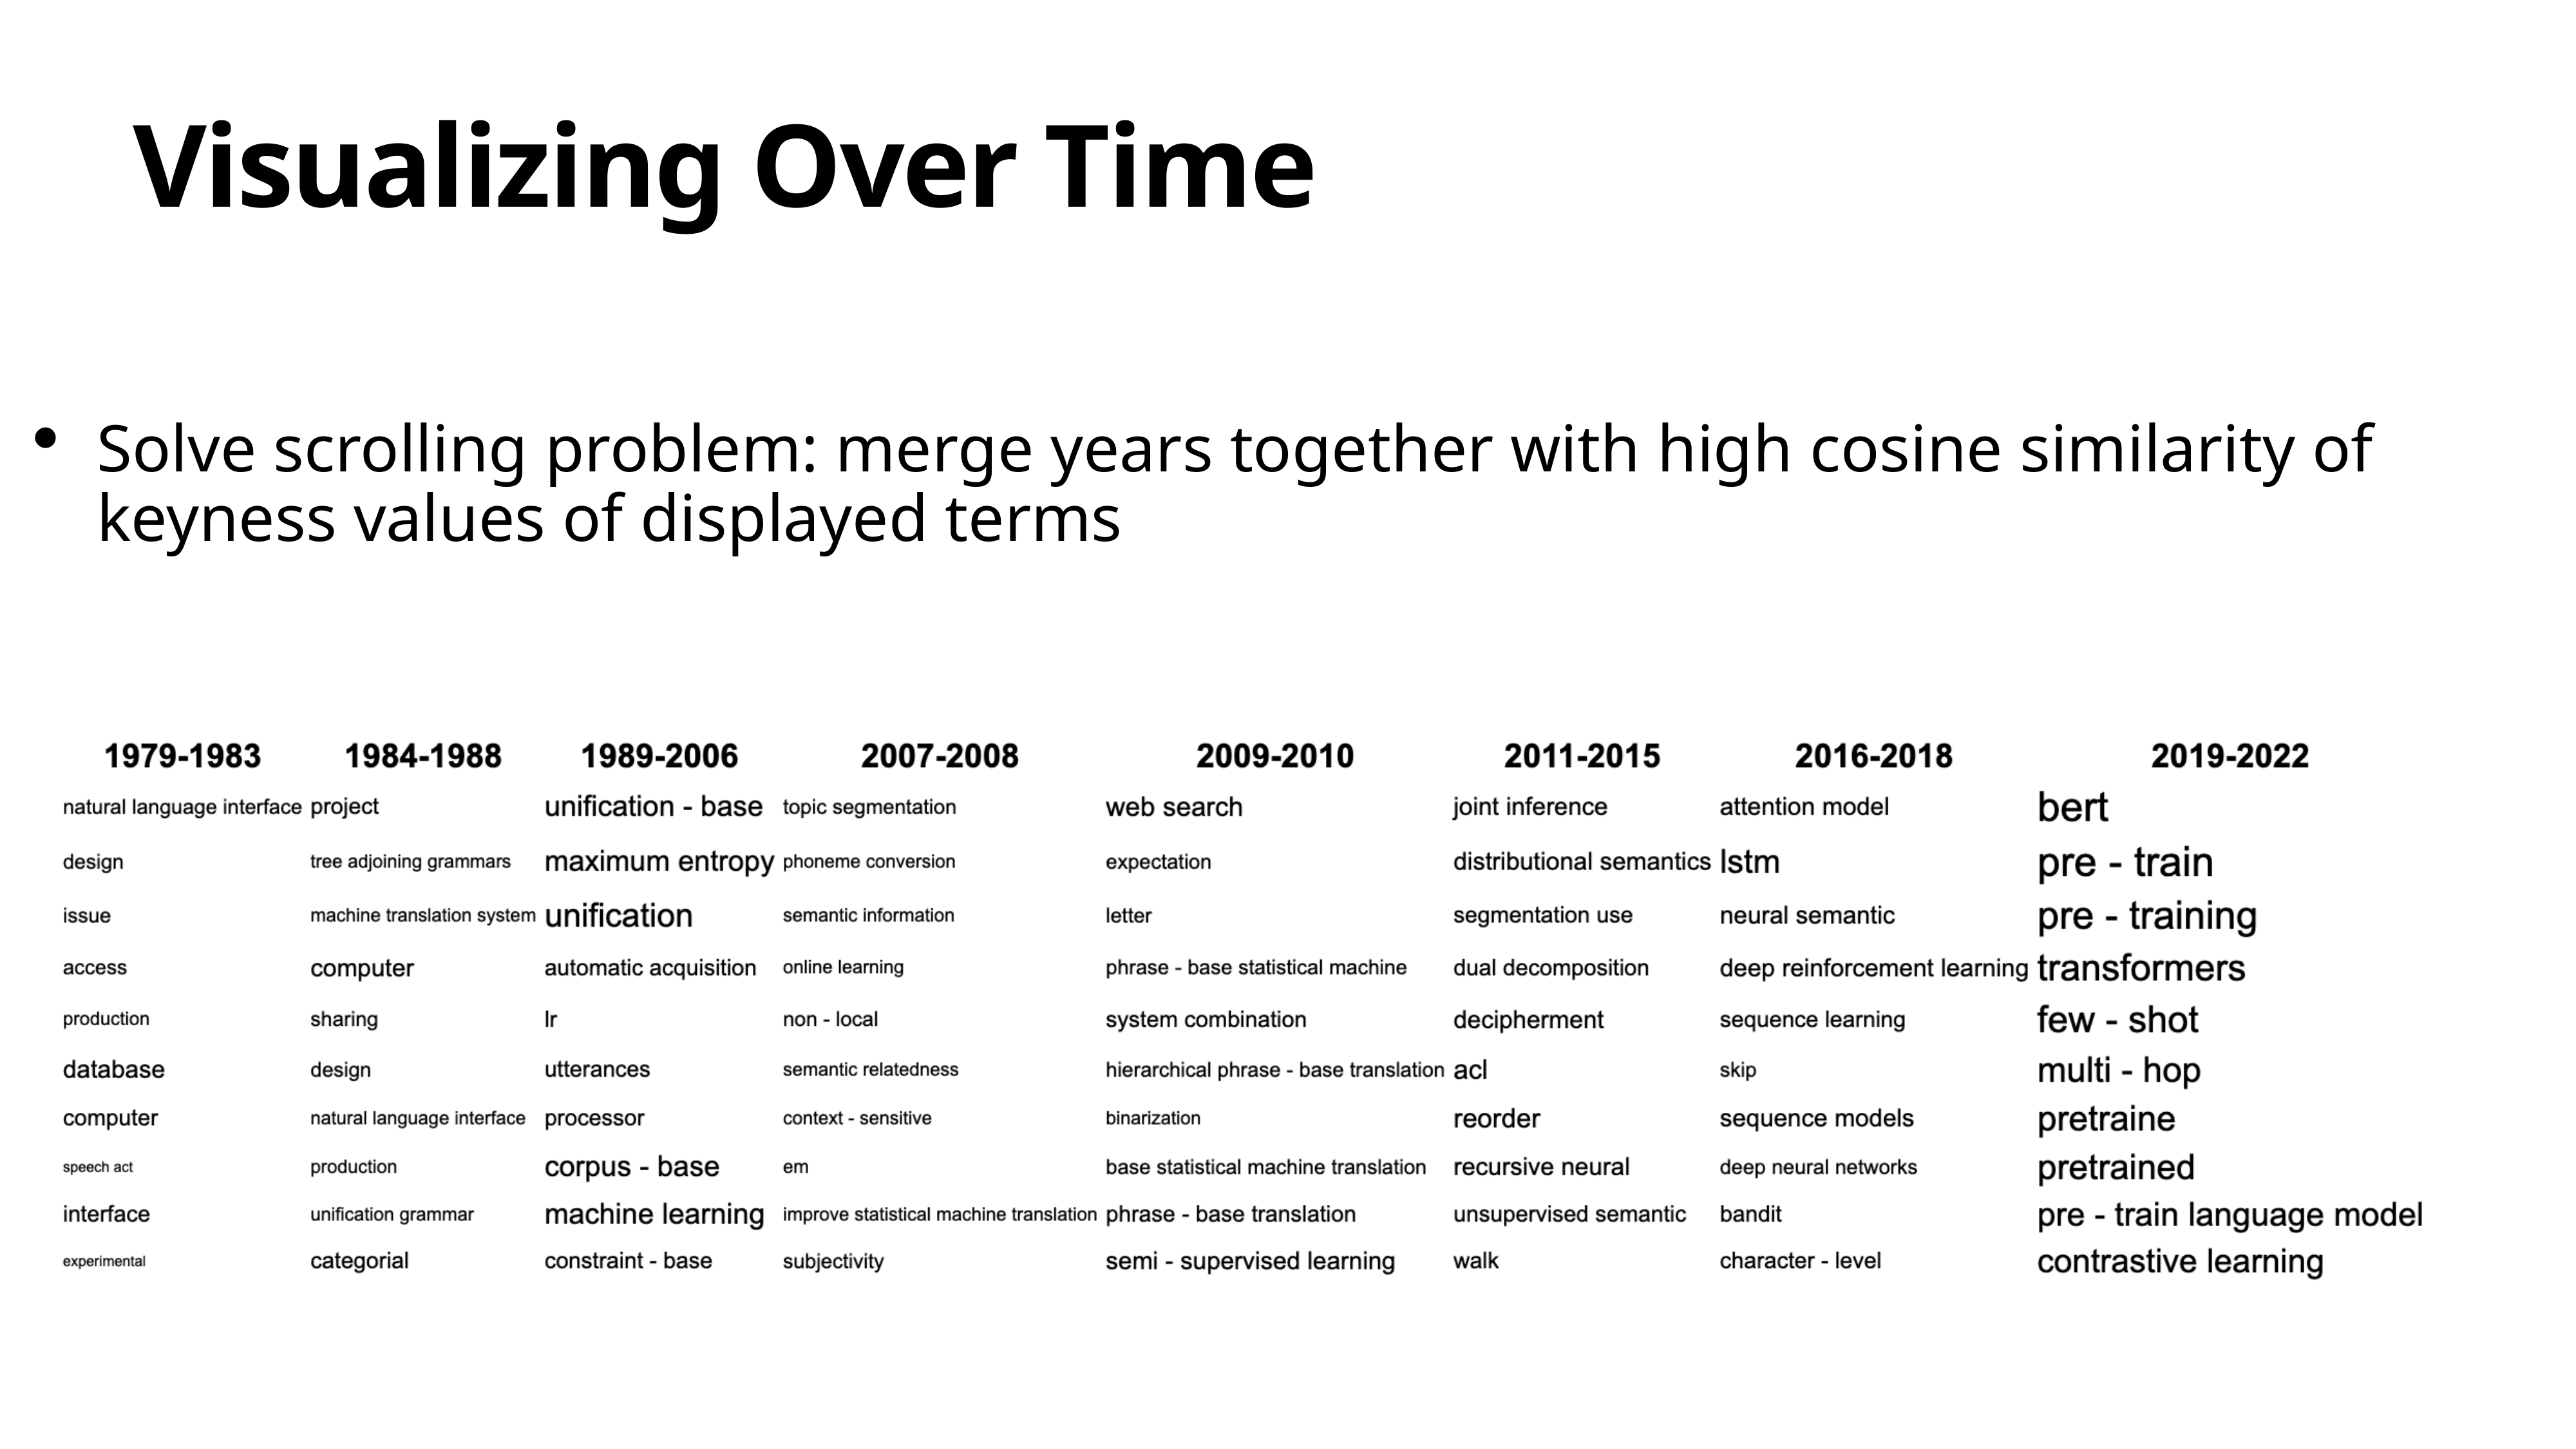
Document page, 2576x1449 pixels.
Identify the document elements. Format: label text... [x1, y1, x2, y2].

title Visualizing Over Time [127, 113, 2449, 266]
picture [58, 730, 2486, 1292]
list Solve scrolling problem: merge years together with high cosine similarity of keyness values of displayed terms [26, 410, 2576, 1401]
